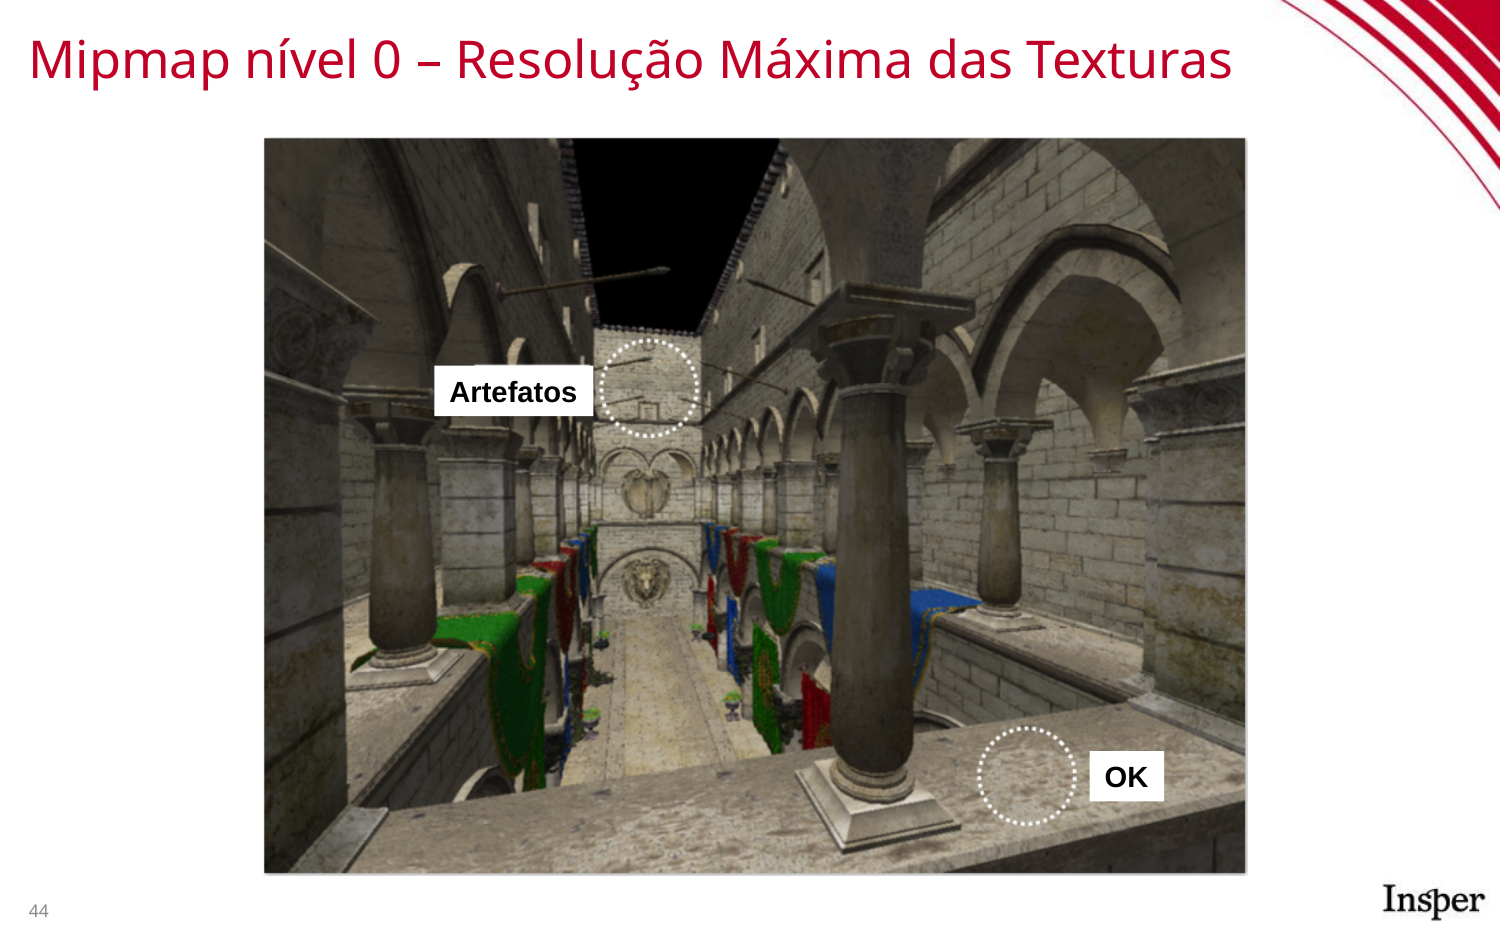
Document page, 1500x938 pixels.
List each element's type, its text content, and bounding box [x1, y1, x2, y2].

picture [249, 0, 1500, 938]
title Mipmap nível 0 – Resolução Máxima das Texturas [13, 18, 1397, 104]
slide_number 44 [0, 887, 78, 938]
